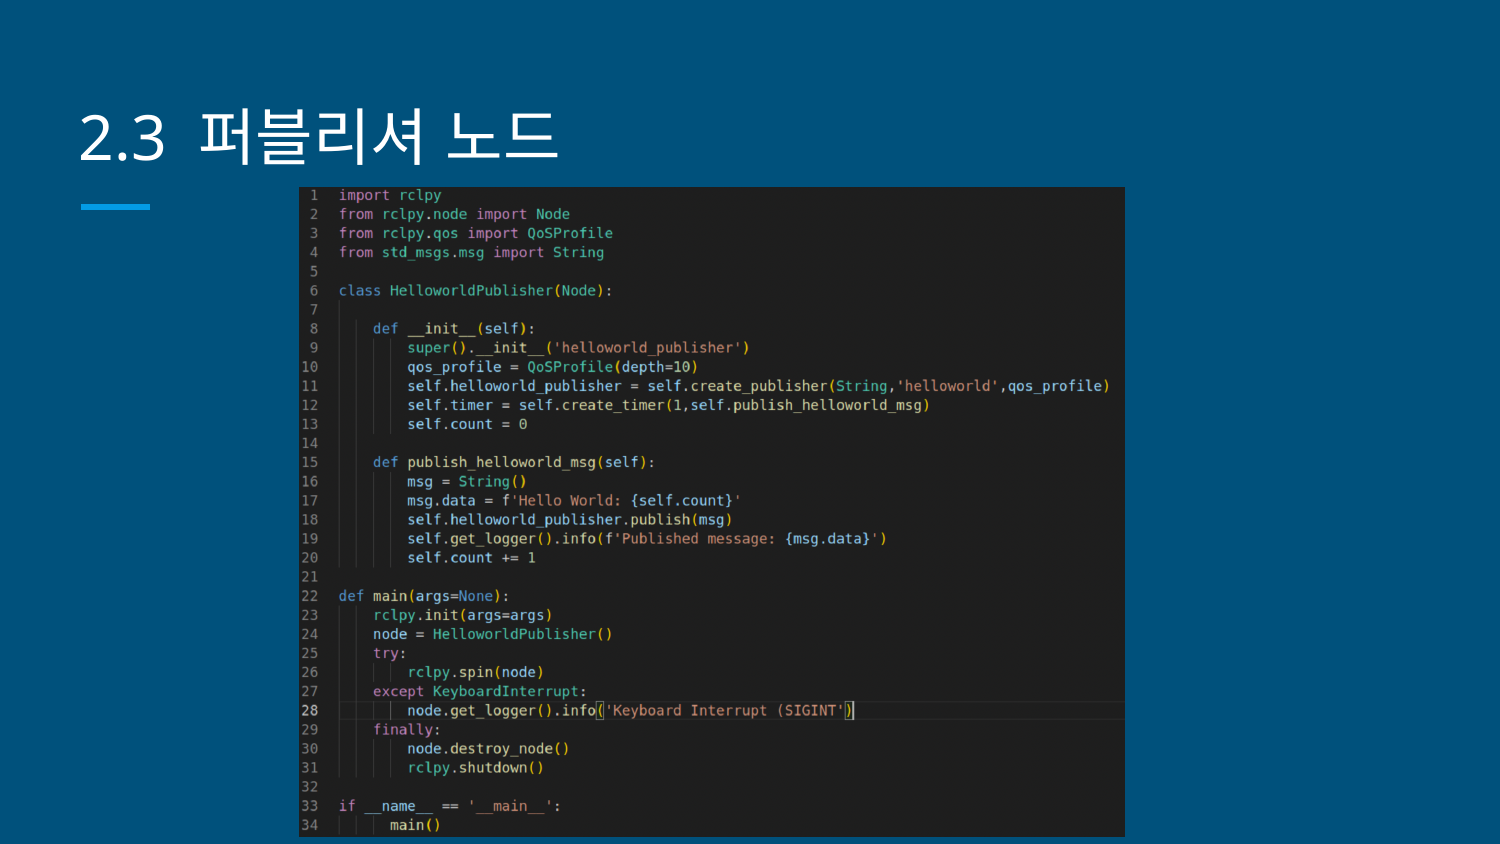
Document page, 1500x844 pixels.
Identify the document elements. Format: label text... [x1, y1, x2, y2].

picture [300, 188, 1124, 836]
title 2.3 퍼블리셔 노드 [63, 75, 1437, 188]
